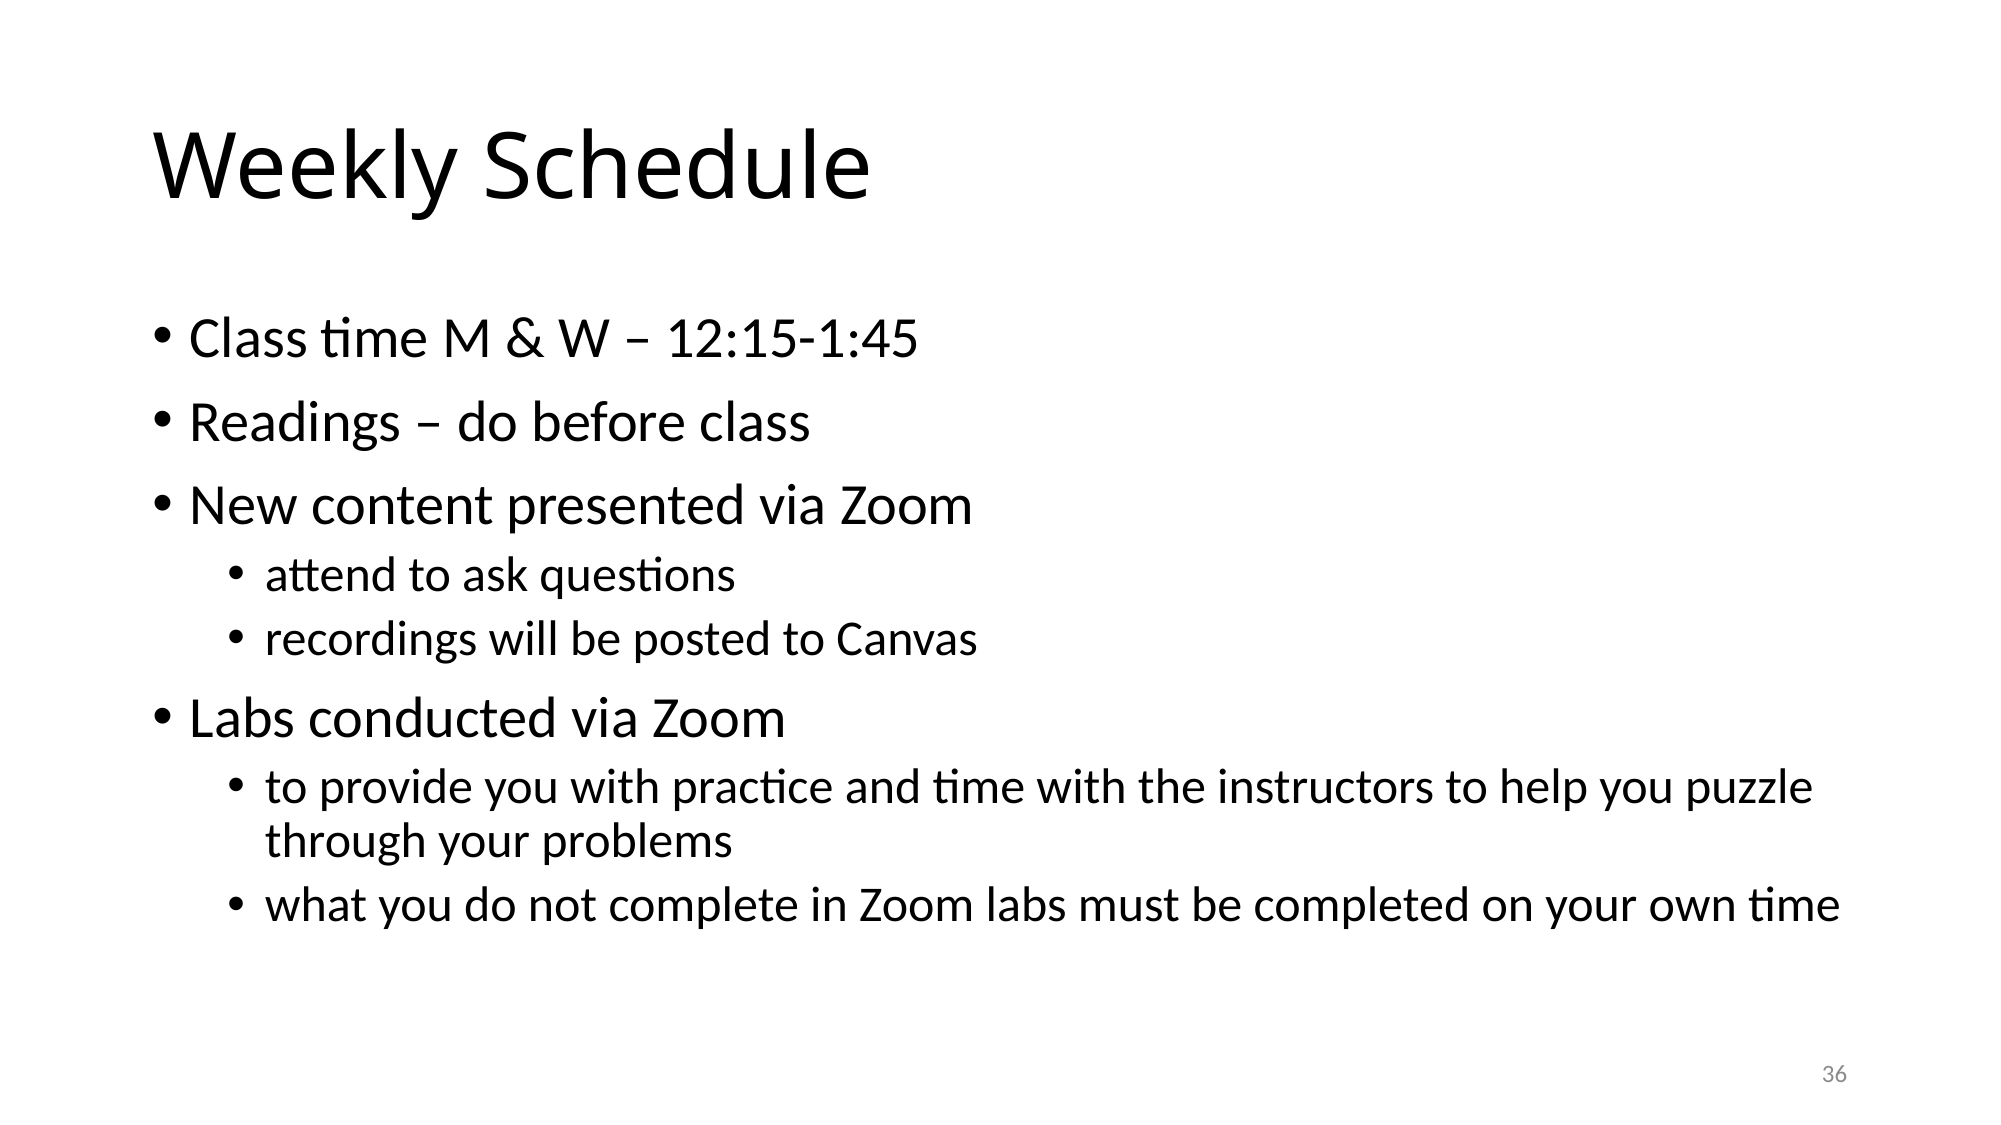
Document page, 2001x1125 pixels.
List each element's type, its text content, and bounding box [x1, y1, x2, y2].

title Weekly Schedule [137, 59, 1863, 278]
list Class time M & W – 12:15-1:45 Readings – do before class New content presented via Zoom attend to ask questions recordings will be posted to Canvas Labs conducted via Zoom to provide you with practice and time with the instructors to help you puzzle through your problems what you do not complete in Zoom labs must be completed on your own time [137, 299, 1863, 1014]
slide_number 36 [1412, 1042, 1863, 1103]
